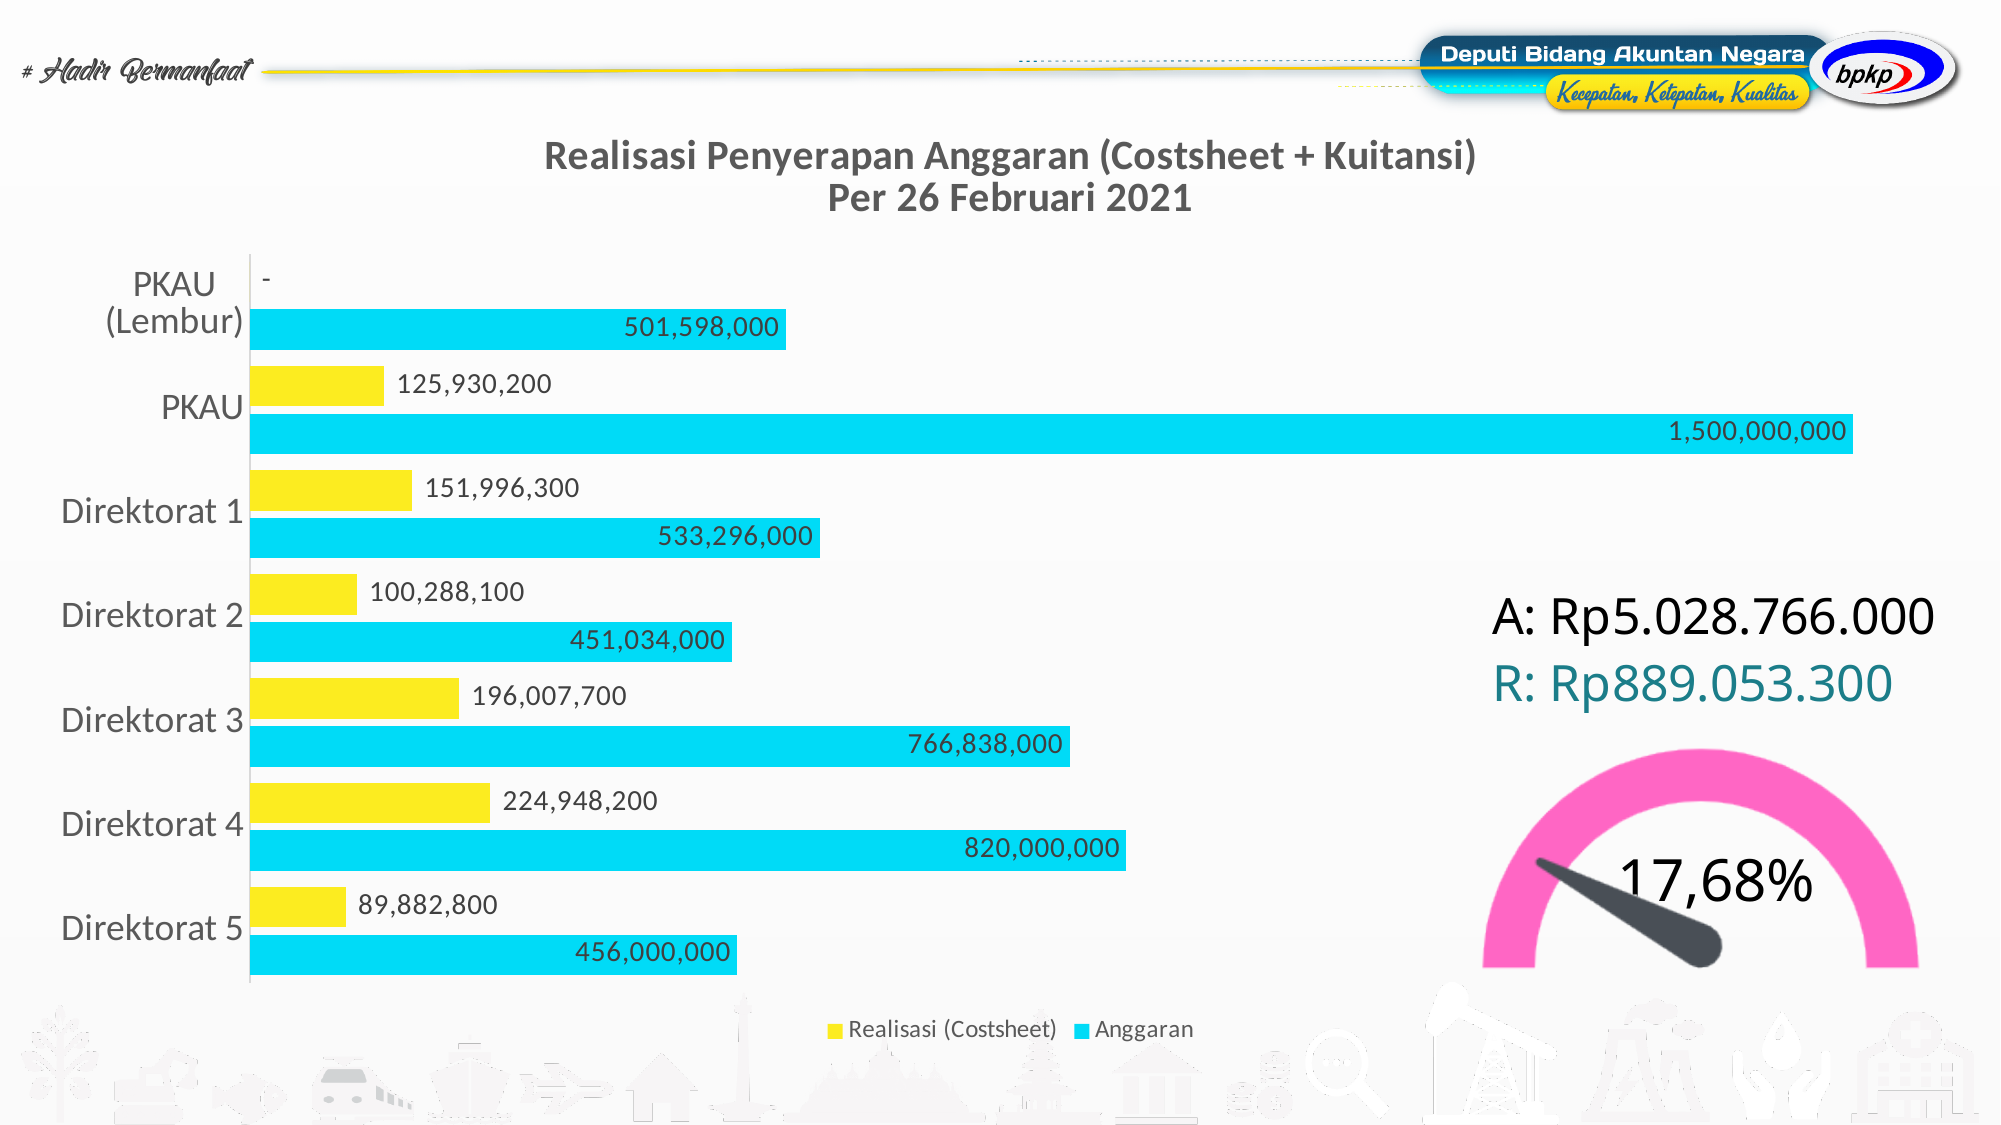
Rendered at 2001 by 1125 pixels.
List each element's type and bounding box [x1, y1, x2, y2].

picture [14, 982, 1986, 1125]
picture [1435, 703, 1942, 1008]
chart [21, 98, 2000, 1050]
picture [21, 0, 1966, 98]
